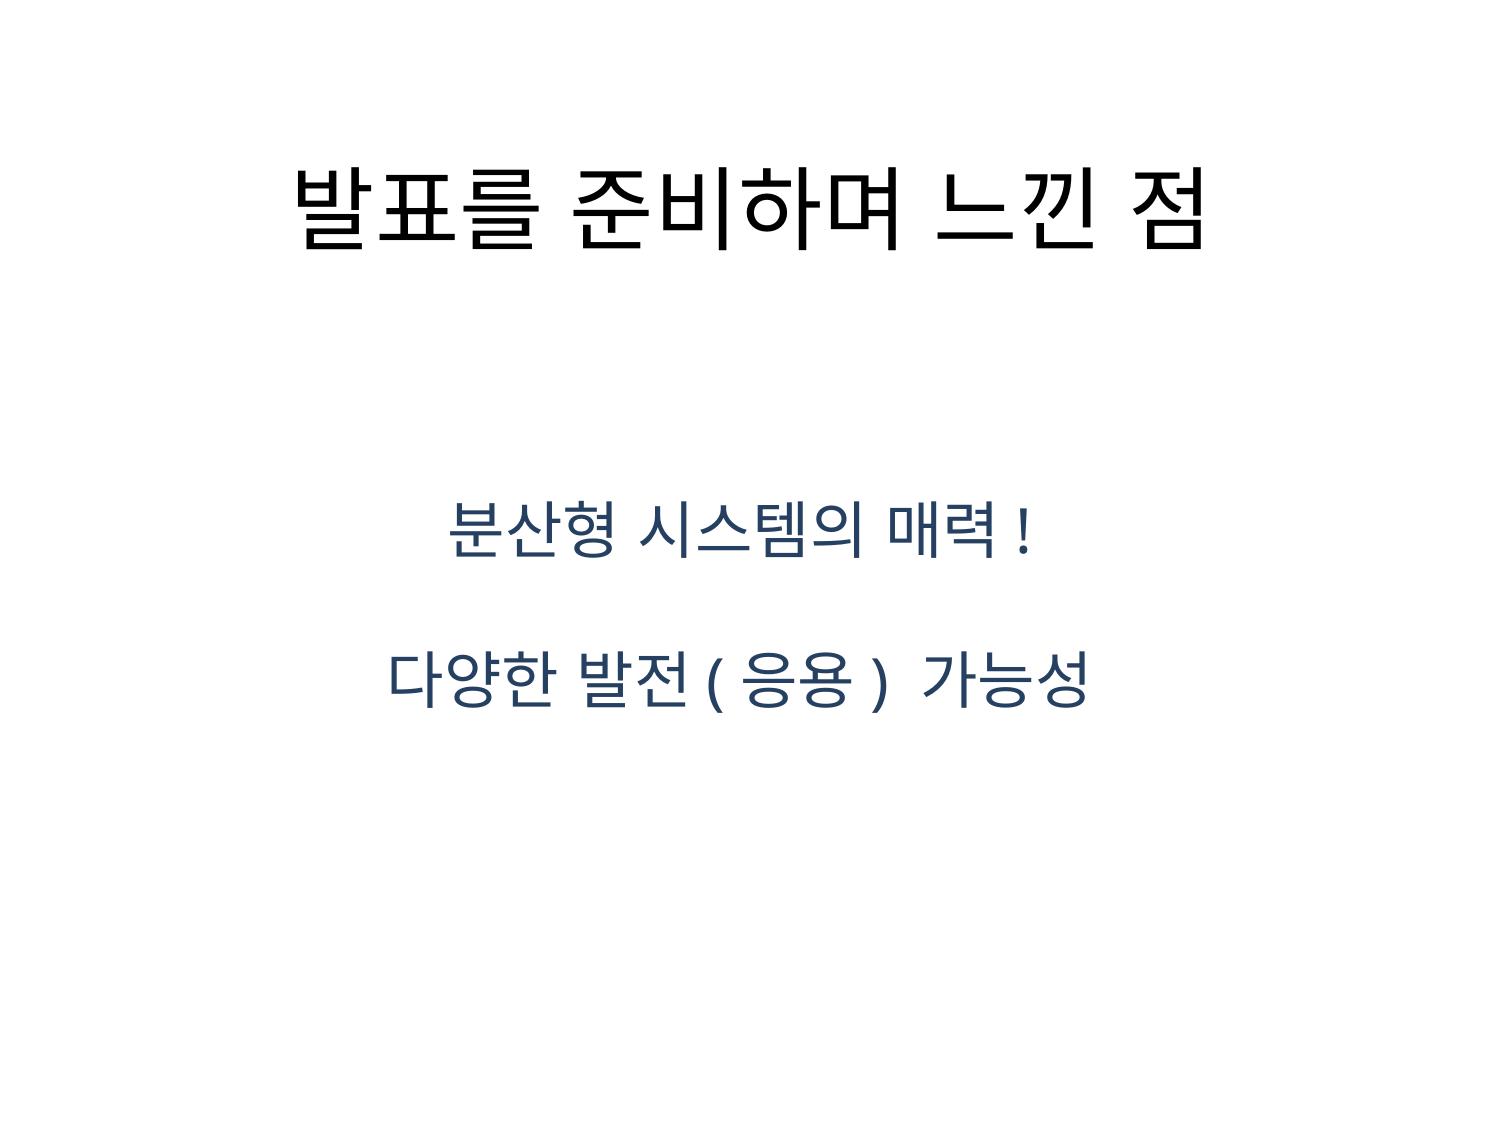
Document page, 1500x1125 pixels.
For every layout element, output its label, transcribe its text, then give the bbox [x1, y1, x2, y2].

title 발표를 준비하며 느낀 점 [76, 113, 1427, 302]
text_box 분산형 시스템의 매력! 다양한 발전(응용) 가능성 [64, 326, 1415, 882]
